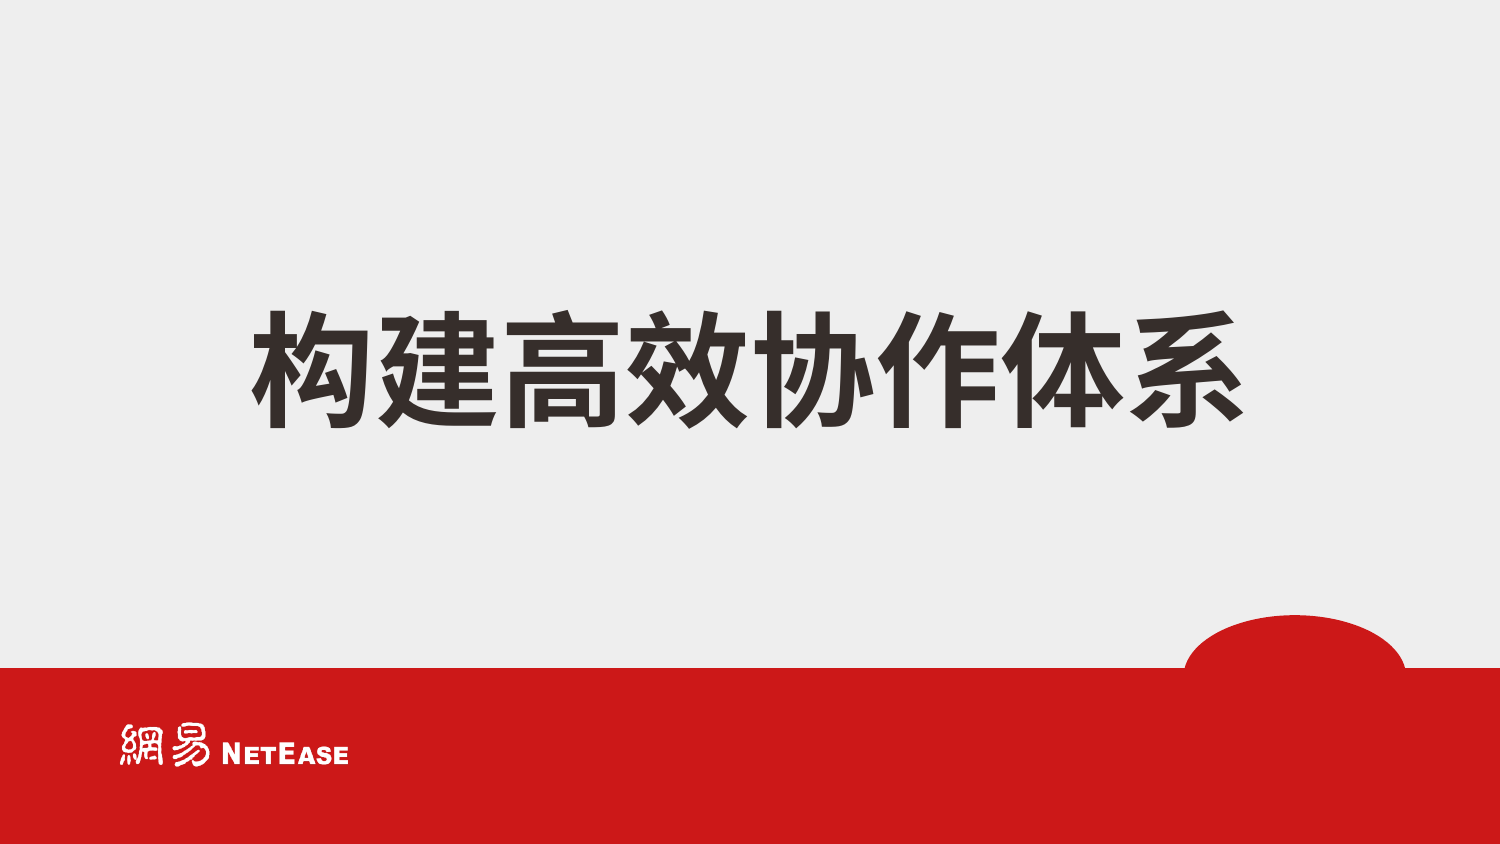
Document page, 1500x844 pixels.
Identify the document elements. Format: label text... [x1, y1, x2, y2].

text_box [0, 614, 1500, 844]
text_box 构建高效协作体系 [0, 256, 1500, 471]
picture [116, 720, 352, 769]
